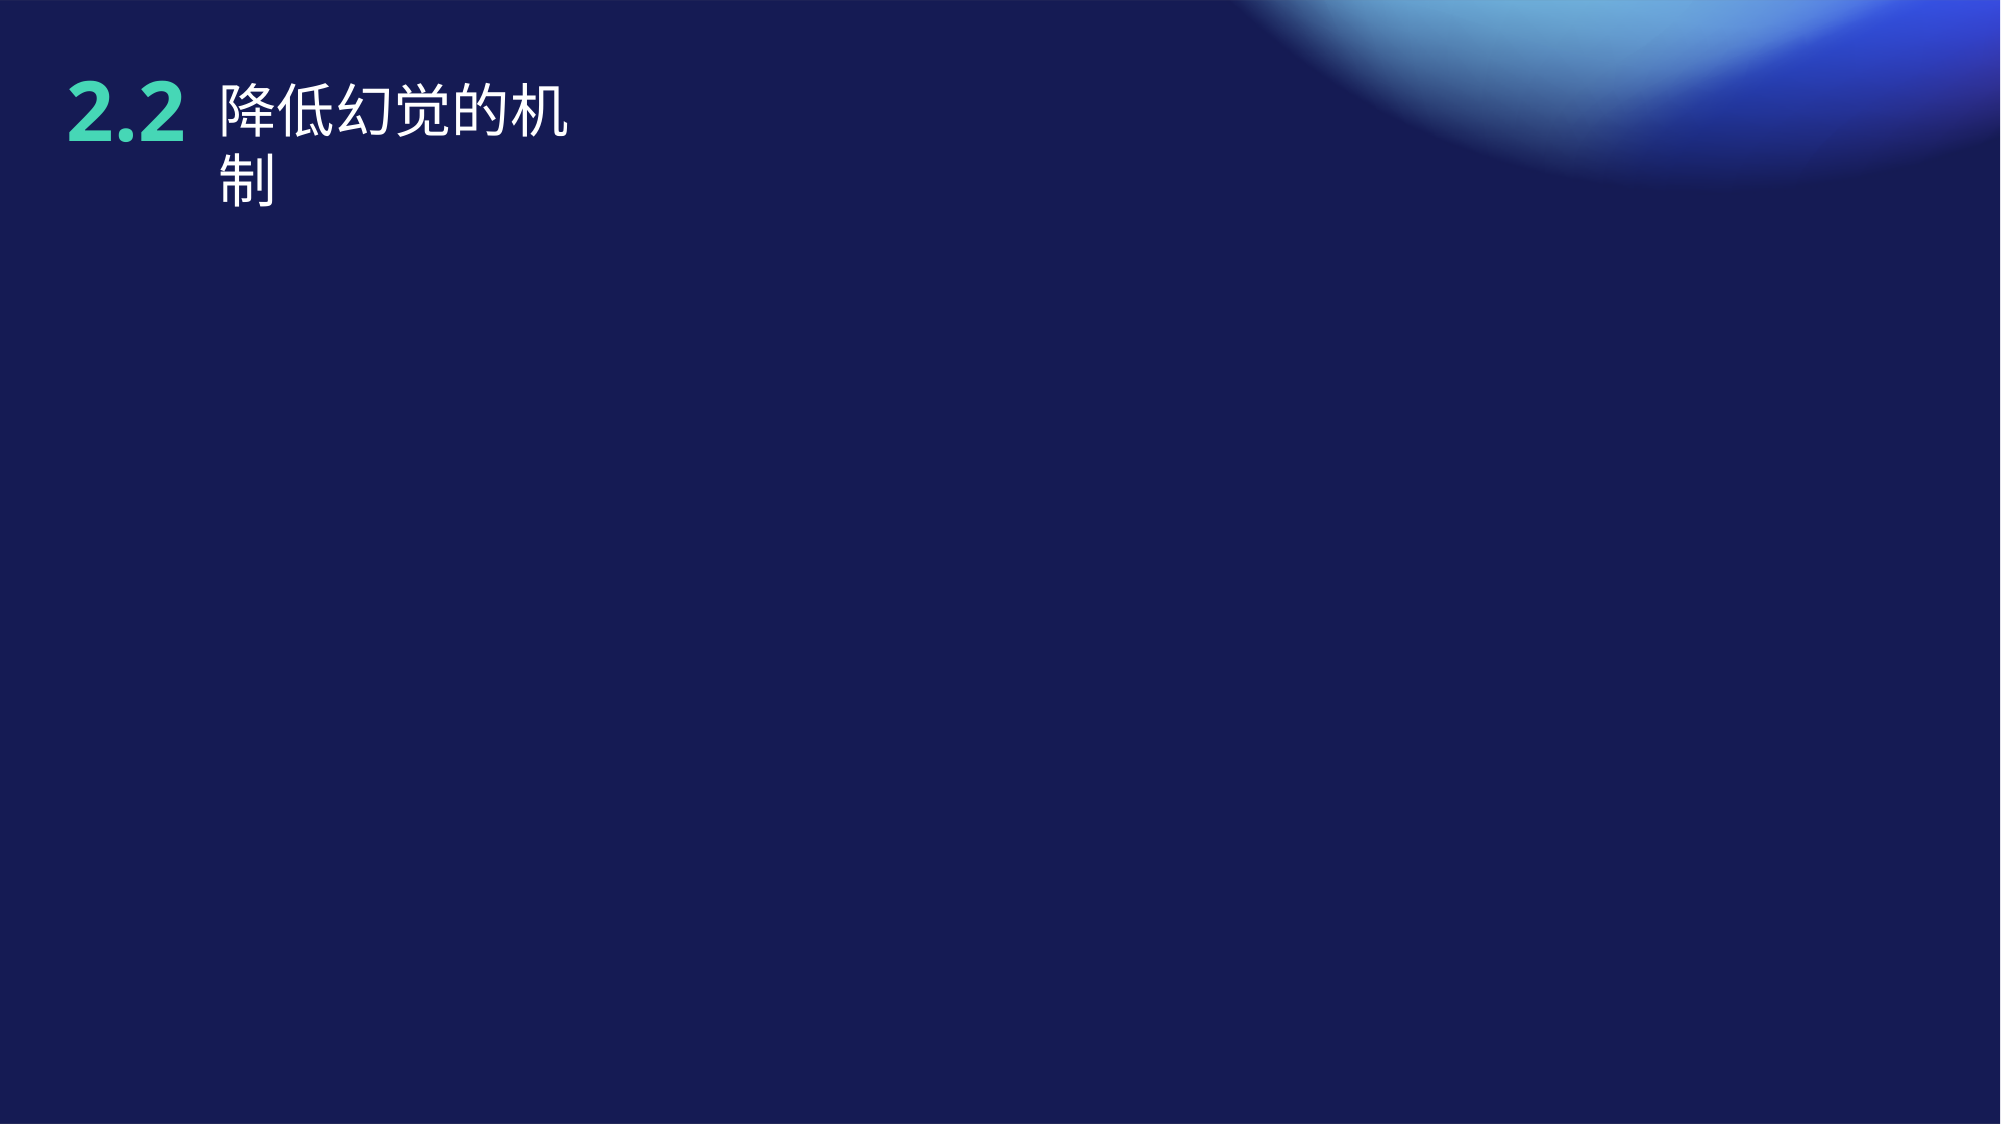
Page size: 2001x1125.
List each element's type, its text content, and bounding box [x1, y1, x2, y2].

text_box 2.2 [33, 50, 220, 165]
picture [0, 0, 2001, 1125]
text_box 降低幻觉的机制 [204, 66, 625, 222]
